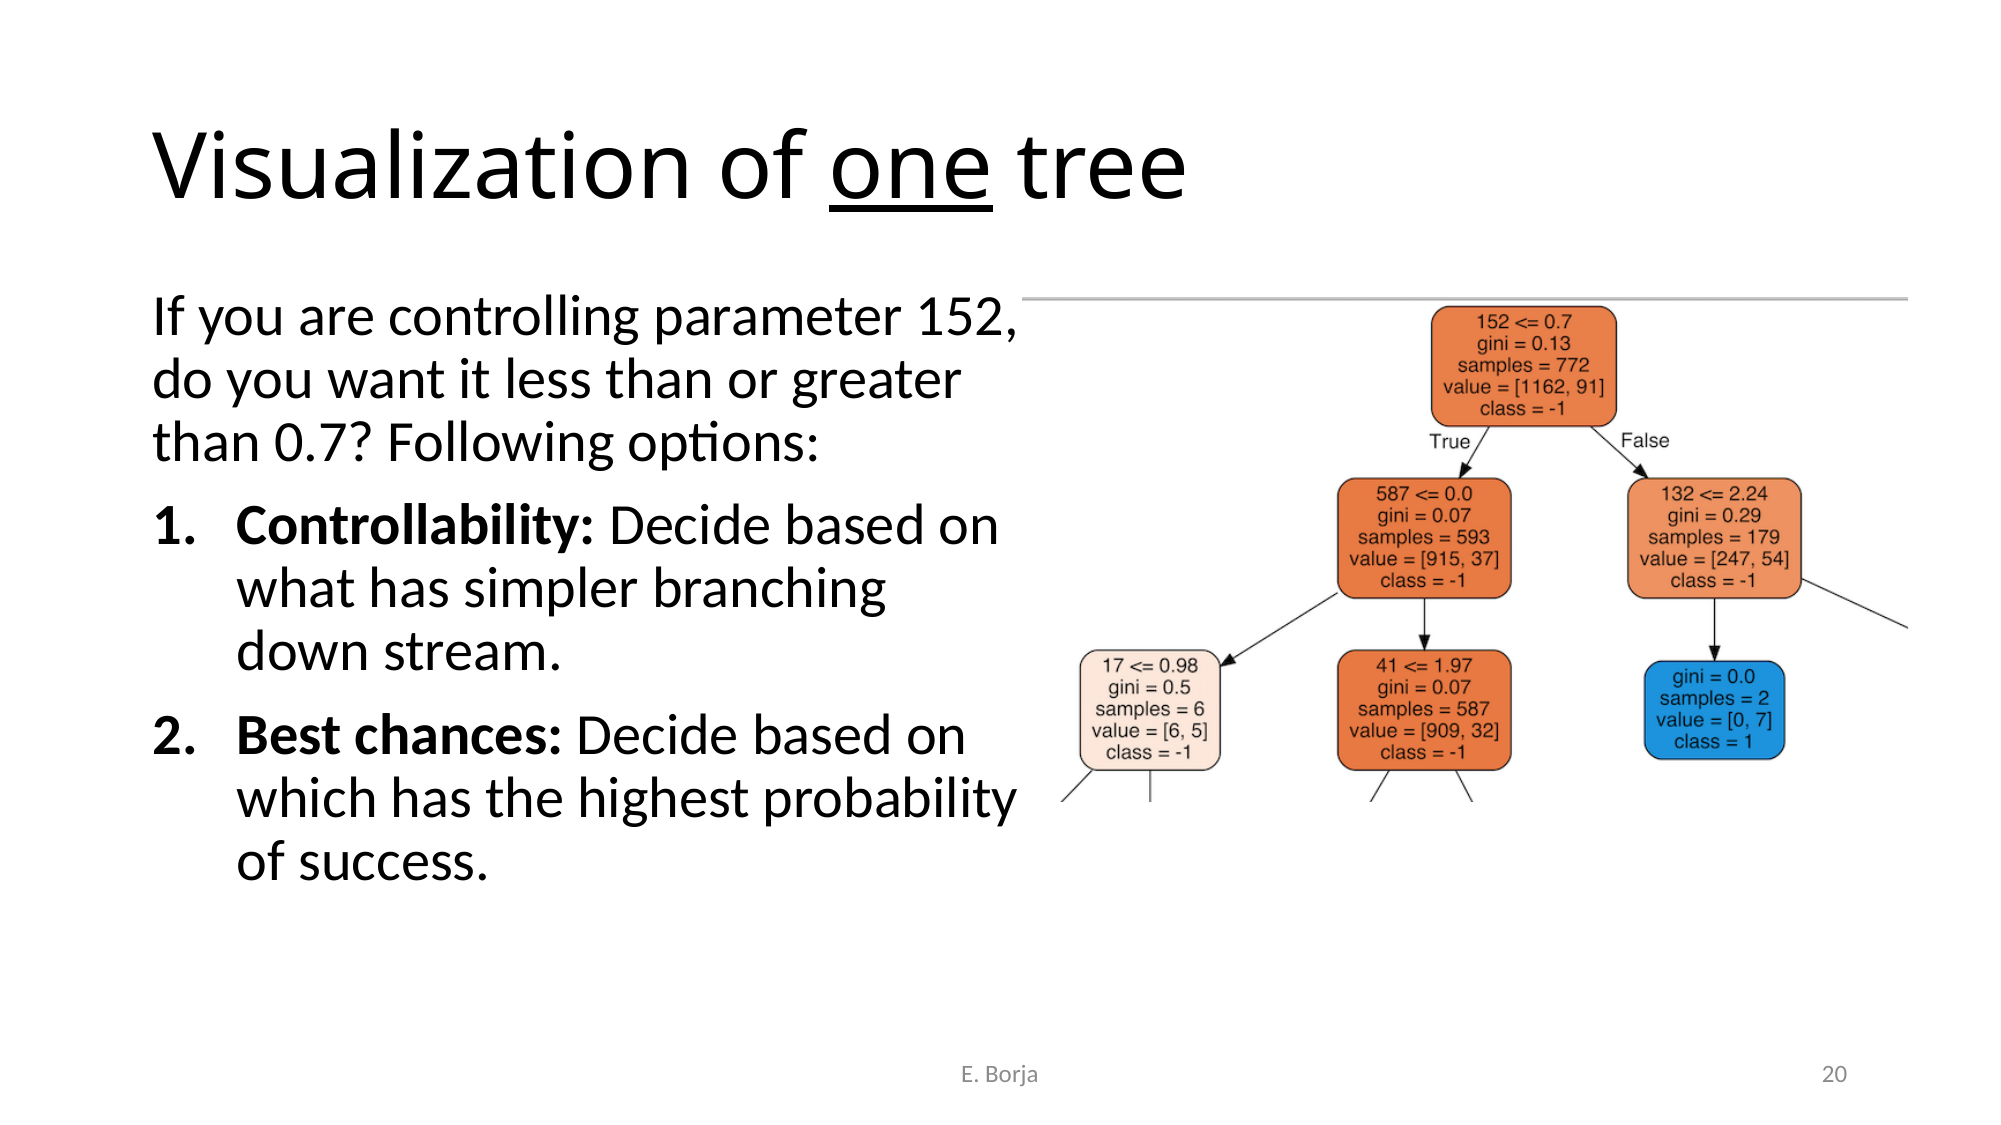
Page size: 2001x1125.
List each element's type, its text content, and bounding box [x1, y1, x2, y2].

list If you are controlling parameter 152, do you want it less than or greater than 0.7? Following options: Controllability: Decide based on what has simpler branching down stream. Best chances: Decide based on which has the highest probability of success. [137, 277, 1040, 992]
picture [1022, 297, 1909, 802]
footer E. Borja [662, 1042, 1338, 1103]
title Visualization of one tree [137, 59, 1863, 278]
slide_number 20 [1412, 1042, 1863, 1103]
